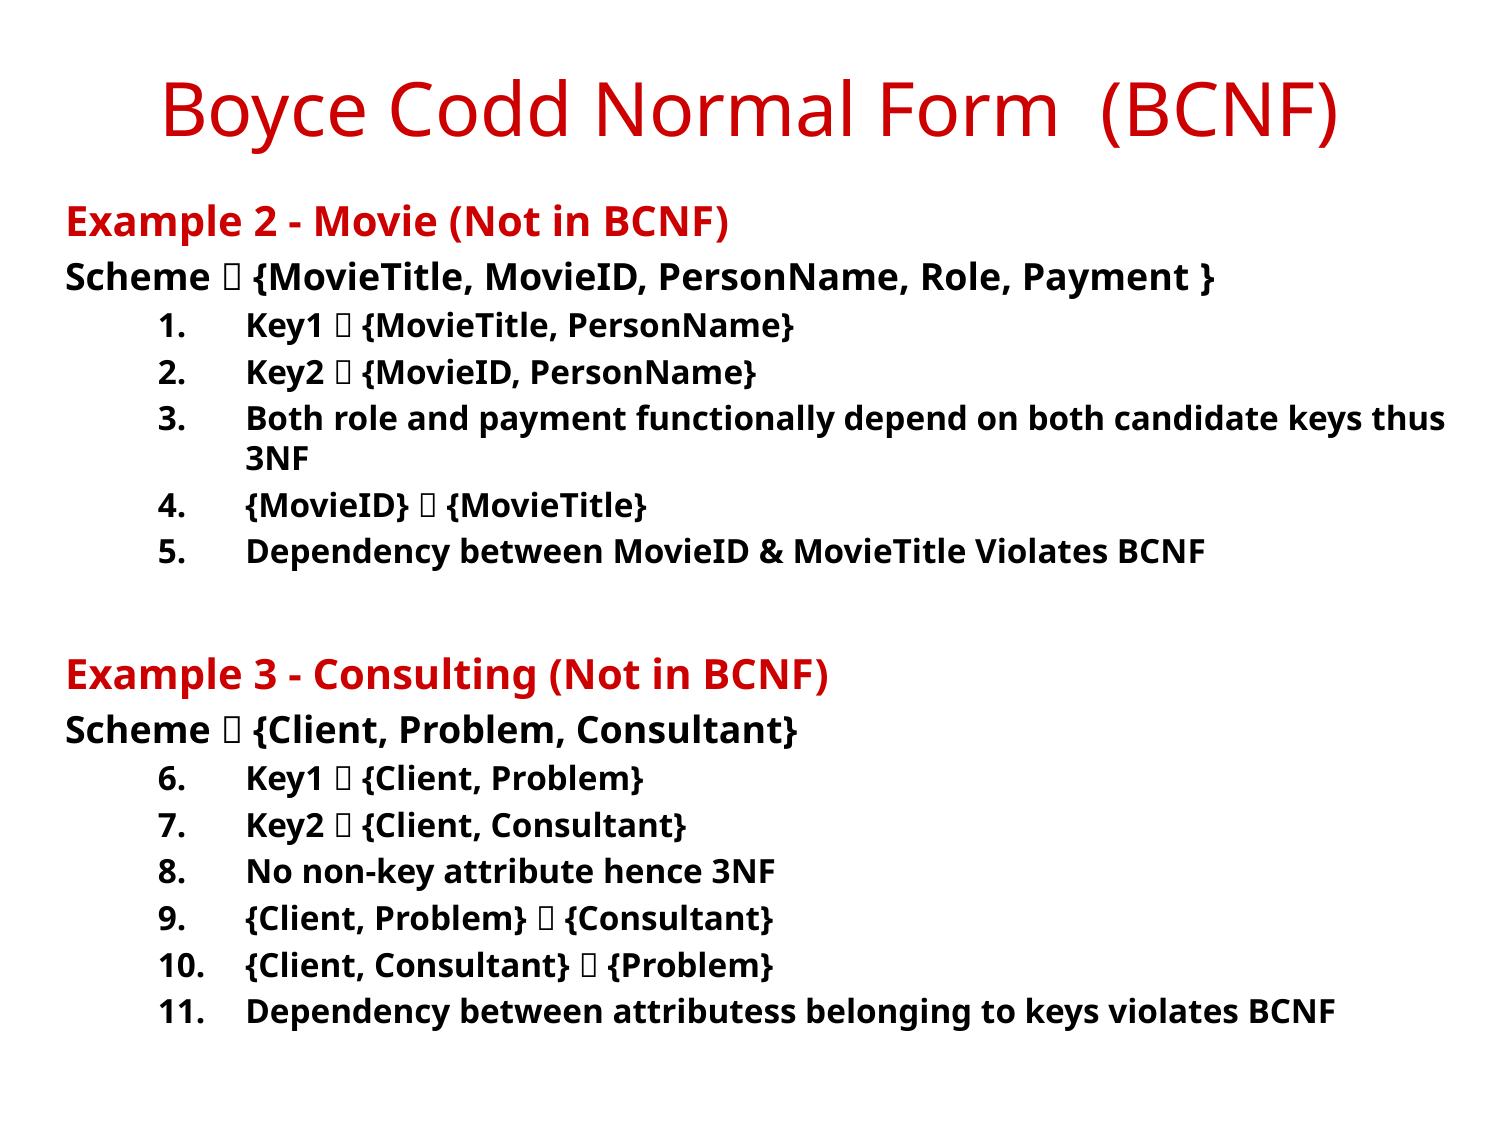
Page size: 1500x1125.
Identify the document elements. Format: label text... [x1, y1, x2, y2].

text_box Boyce Codd Normal Form (BCNF) [112, 12, 1388, 200]
list Example 2 - Movie (Not in BCNF) Scheme  {MovieTitle, MovieID, PersonName, Role, Payment } Key1  {MovieTitle, PersonName} Key2  {MovieID, PersonName} Both role and payment functionally depend on both candidate keys thus 3NF {MovieID}  {MovieTitle} Dependency between MovieID & MovieTitle Violates BCNF Example 3 - Consulting (Not in BCNF) Scheme  {Client, Problem, Consultant} Key1  {Client, Problem} Key2  {Client, Consultant} No non-key attribute hence 3NF {Client, Problem}  {Consultant} {Client, Consultant}  {Problem} Dependency between attributess belonging to keys violates BCNF [50, 187, 1463, 1013]
